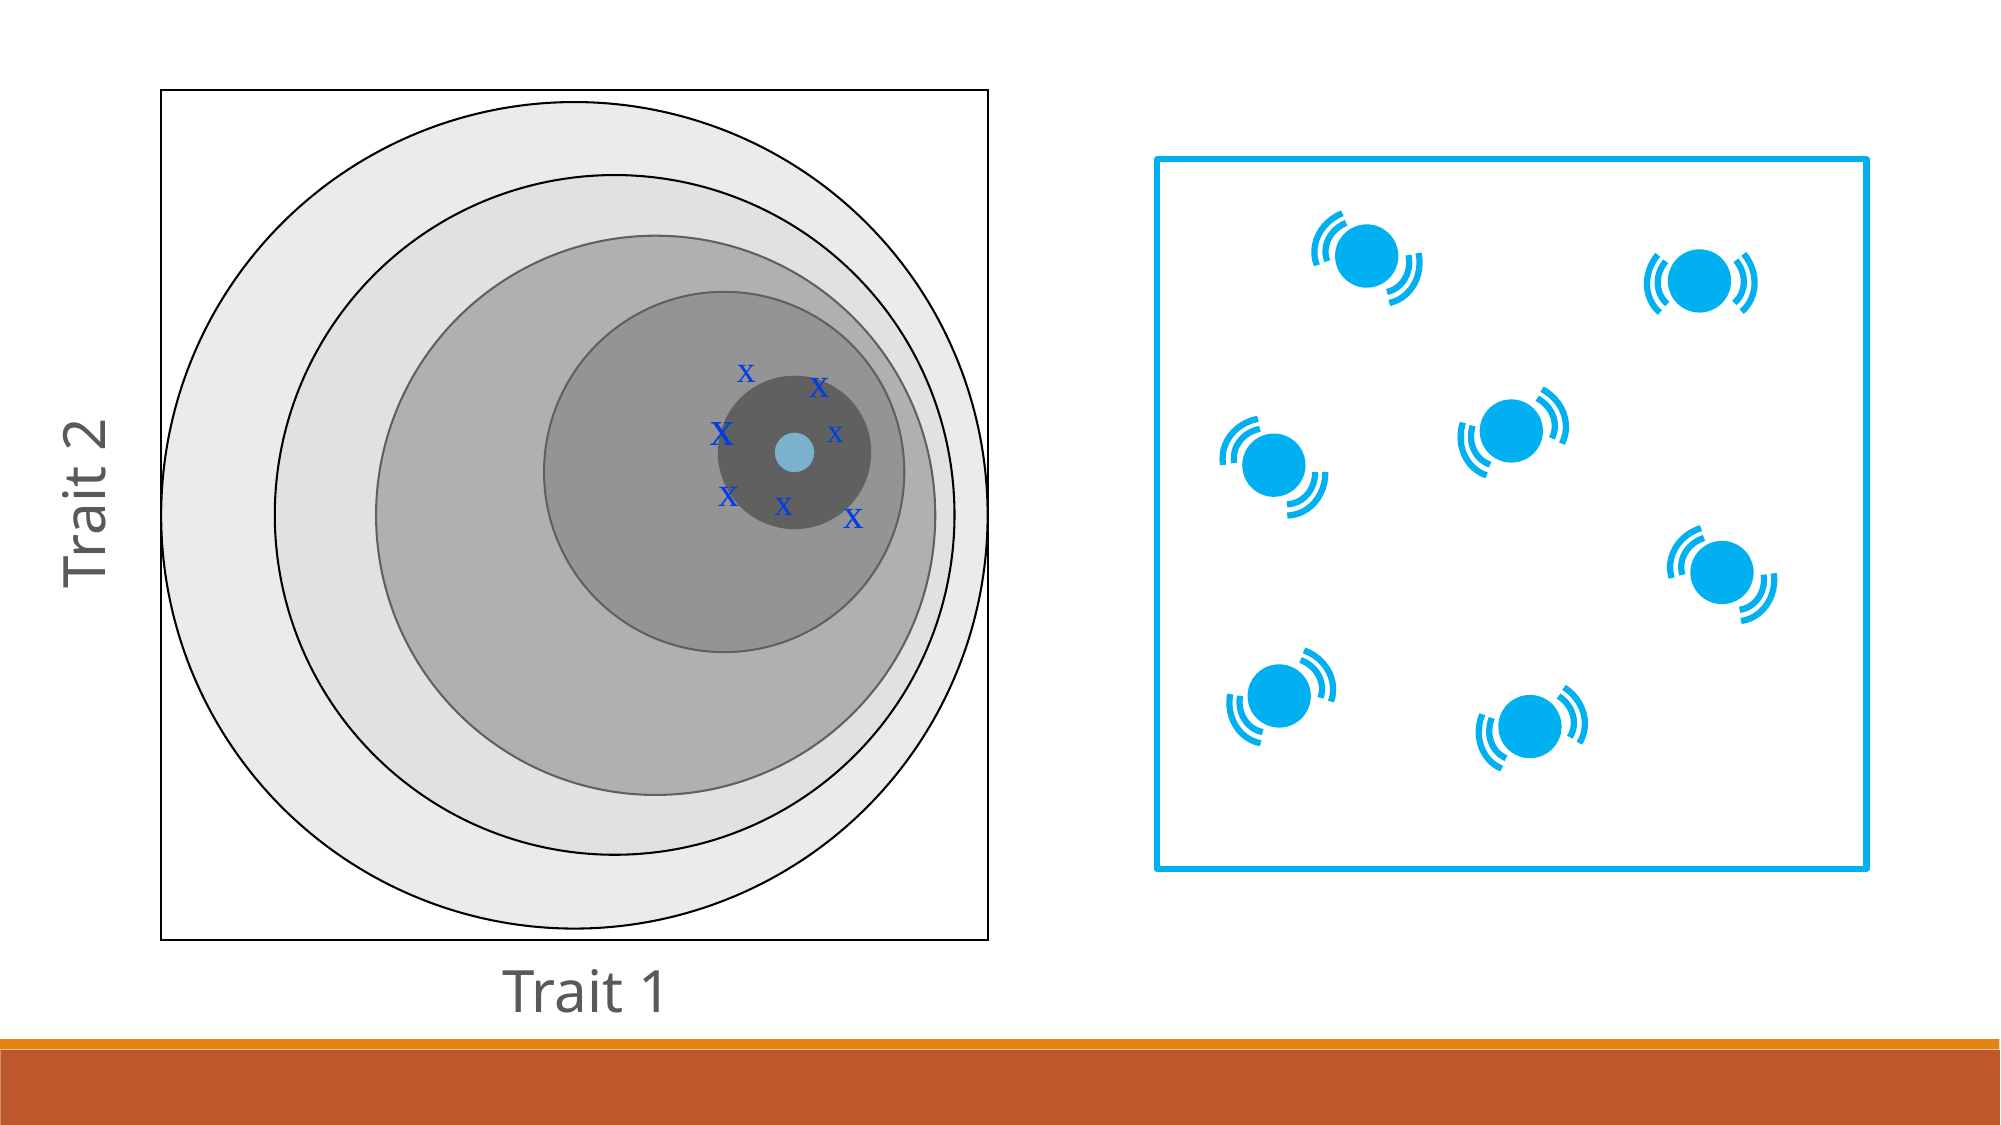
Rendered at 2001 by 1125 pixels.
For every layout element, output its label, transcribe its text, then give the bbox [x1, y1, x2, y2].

text_box [274, 175, 955, 855]
text_box x [722, 337, 771, 398]
text_box x [694, 388, 750, 463]
text_box [1156, 158, 1868, 870]
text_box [1226, 650, 1333, 738]
text_box Trait 2 [39, 350, 125, 657]
text_box x [703, 457, 755, 523]
text_box Trait 1 [434, 946, 741, 1031]
text_box [161, 90, 988, 941]
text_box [1459, 385, 1565, 473]
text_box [1648, 235, 1754, 324]
text_box x [812, 402, 859, 457]
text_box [1671, 528, 1777, 616]
text_box x [828, 478, 879, 544]
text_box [1223, 420, 1329, 509]
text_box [1315, 211, 1422, 300]
text_box x [759, 470, 809, 531]
text_box x [794, 348, 845, 414]
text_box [1478, 680, 1584, 769]
